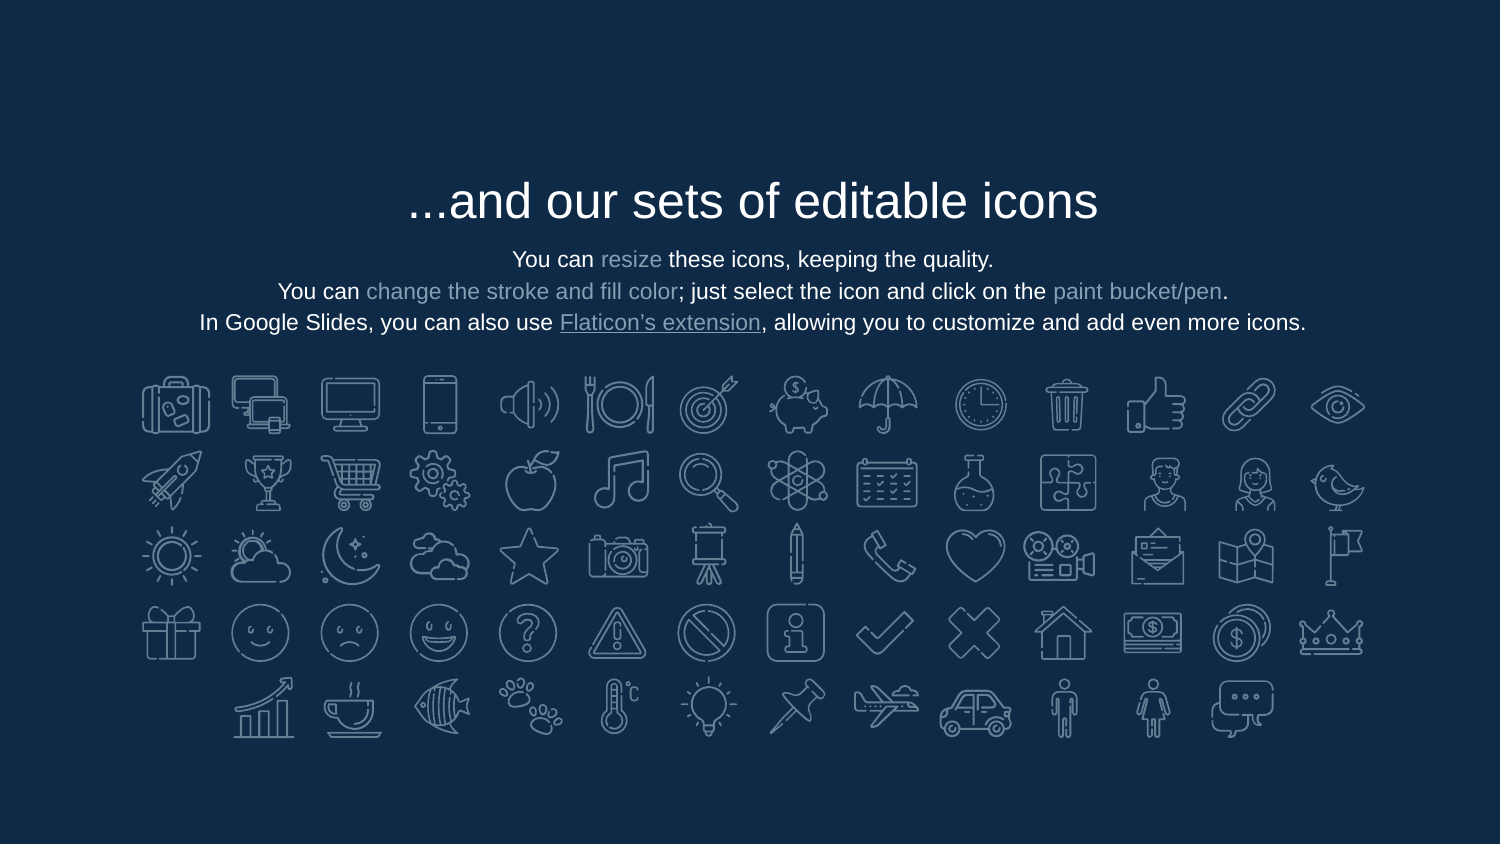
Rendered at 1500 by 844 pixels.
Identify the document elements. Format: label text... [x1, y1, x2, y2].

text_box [1123, 612, 1182, 654]
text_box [140, 450, 203, 511]
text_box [954, 378, 1008, 431]
text_box [770, 678, 826, 735]
text_box [1325, 526, 1363, 586]
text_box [499, 380, 560, 429]
text_box [409, 532, 470, 581]
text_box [856, 457, 918, 508]
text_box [141, 375, 211, 435]
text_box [409, 449, 471, 512]
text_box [230, 603, 290, 663]
text_box [142, 605, 201, 660]
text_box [1131, 527, 1185, 585]
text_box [939, 689, 1012, 738]
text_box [498, 677, 564, 736]
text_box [413, 678, 471, 735]
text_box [691, 522, 727, 586]
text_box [320, 454, 382, 512]
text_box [1220, 377, 1278, 432]
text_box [504, 449, 560, 512]
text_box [947, 606, 1001, 660]
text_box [230, 529, 292, 584]
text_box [853, 684, 920, 729]
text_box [677, 603, 736, 663]
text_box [141, 525, 202, 587]
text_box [676, 452, 740, 513]
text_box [1135, 678, 1172, 739]
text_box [232, 676, 295, 739]
title ...and our sets of editable icons [175, 153, 1332, 233]
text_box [1235, 457, 1276, 512]
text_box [320, 603, 380, 663]
text_box [1040, 454, 1097, 511]
text_box [679, 375, 739, 434]
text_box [1021, 530, 1096, 582]
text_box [766, 603, 826, 663]
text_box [1218, 528, 1274, 584]
text_box [858, 375, 918, 435]
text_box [323, 681, 383, 739]
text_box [1212, 603, 1274, 663]
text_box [1126, 376, 1187, 434]
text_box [584, 375, 655, 435]
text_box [600, 678, 640, 735]
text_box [1310, 464, 1366, 512]
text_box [320, 377, 381, 432]
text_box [498, 603, 558, 663]
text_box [1051, 678, 1078, 739]
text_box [244, 455, 292, 512]
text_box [1211, 680, 1274, 739]
text_box [790, 522, 804, 585]
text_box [1143, 457, 1187, 512]
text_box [1045, 378, 1089, 431]
list You can resize these icons, keeping the quality. You can change the stroke and fill color; just select the icon and click on the paint bucket/pen. In Google Slides, you can also use Flaticon’s extension, allowing you to customize and add even more icons. [135, 264, 1371, 344]
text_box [498, 527, 560, 585]
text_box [1298, 609, 1364, 656]
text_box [945, 529, 1006, 583]
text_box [422, 374, 458, 435]
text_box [587, 606, 647, 660]
text_box [231, 375, 291, 435]
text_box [855, 610, 915, 655]
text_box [949, 454, 997, 512]
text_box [680, 675, 738, 737]
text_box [1310, 385, 1366, 425]
text_box [863, 529, 917, 583]
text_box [593, 450, 650, 509]
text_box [320, 526, 381, 586]
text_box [588, 534, 649, 578]
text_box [768, 375, 829, 434]
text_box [766, 450, 830, 512]
text_box [1034, 605, 1093, 660]
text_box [409, 603, 469, 663]
